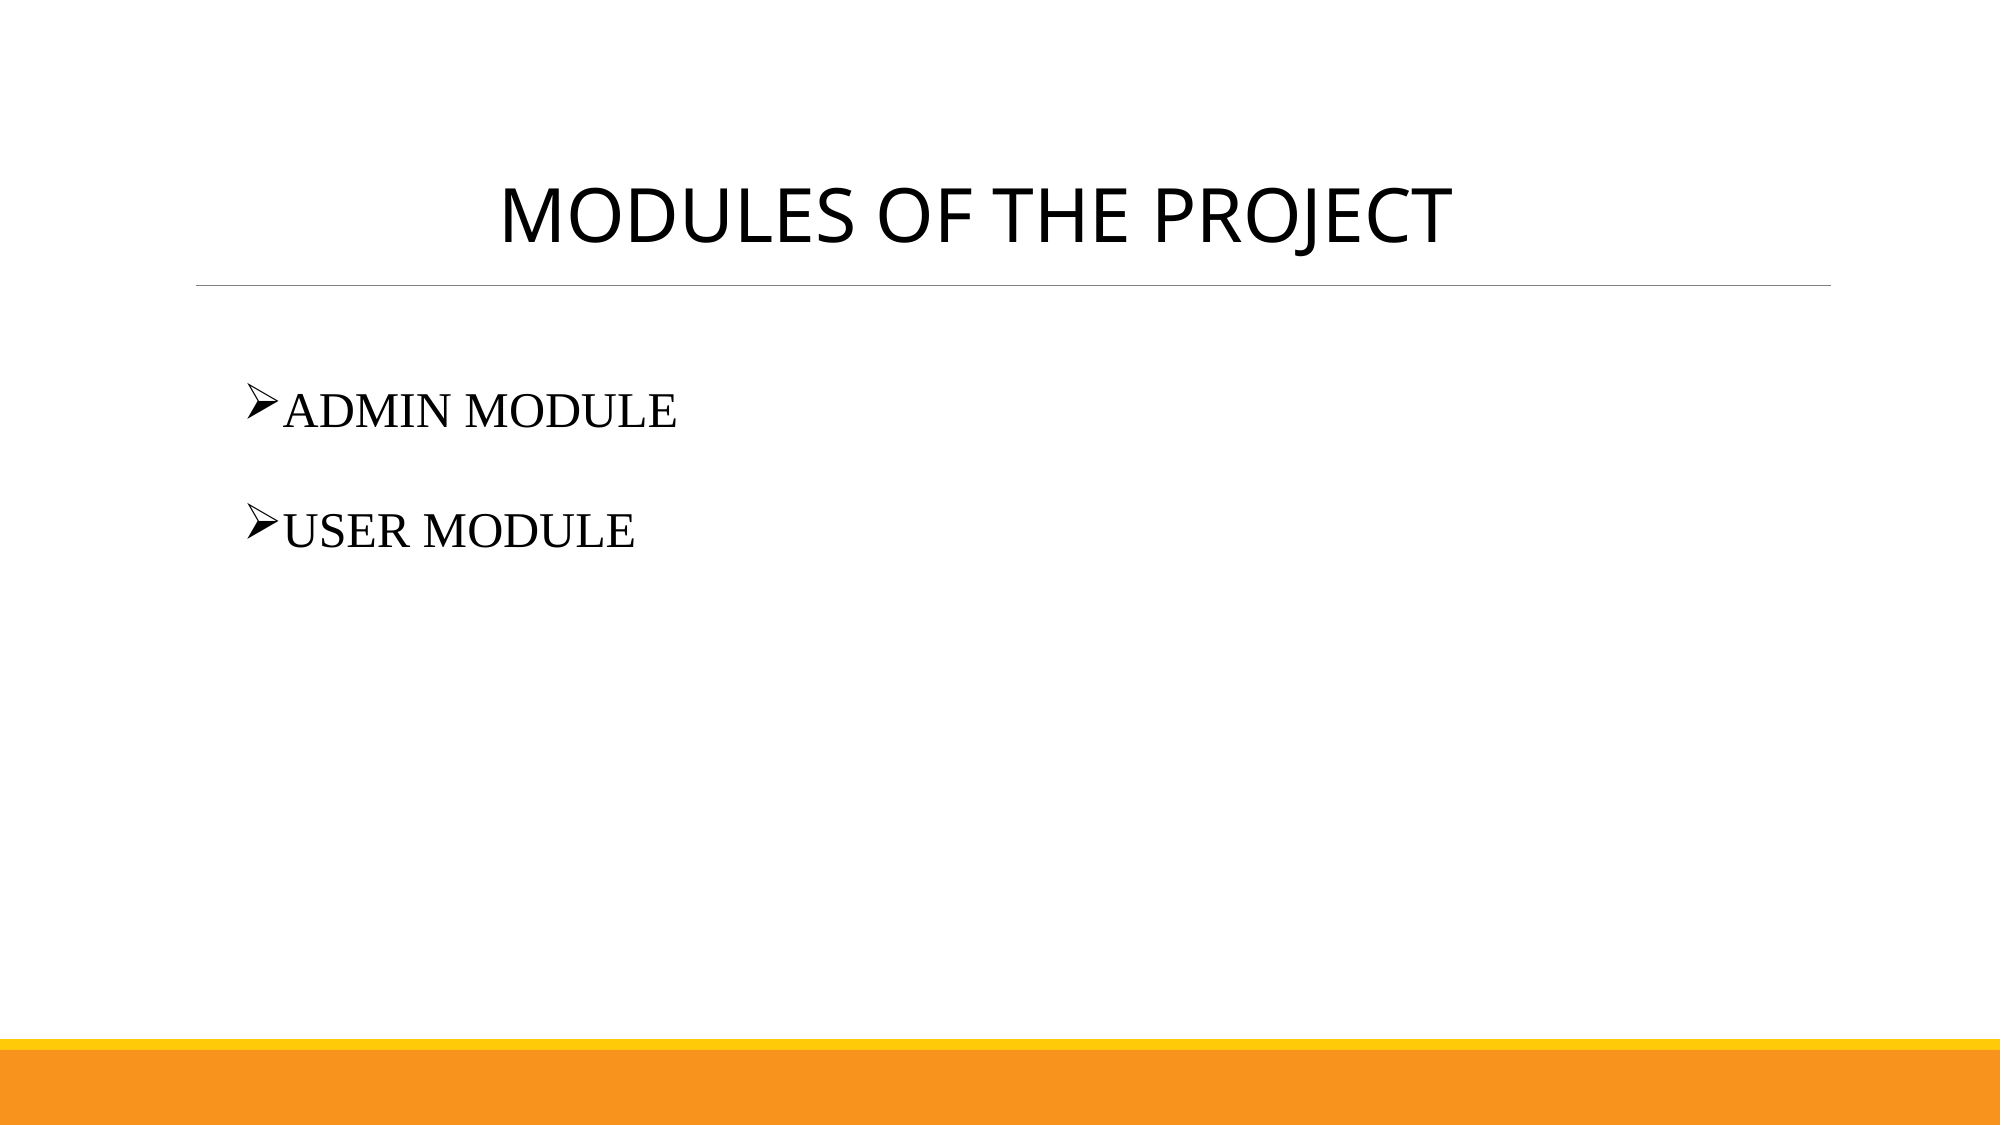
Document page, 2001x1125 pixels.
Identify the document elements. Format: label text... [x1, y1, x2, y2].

text_box MODULES OF THE PROJECT [230, 159, 1722, 265]
text_box ADMIN MODULE USER MODULE [228, 369, 1570, 610]
